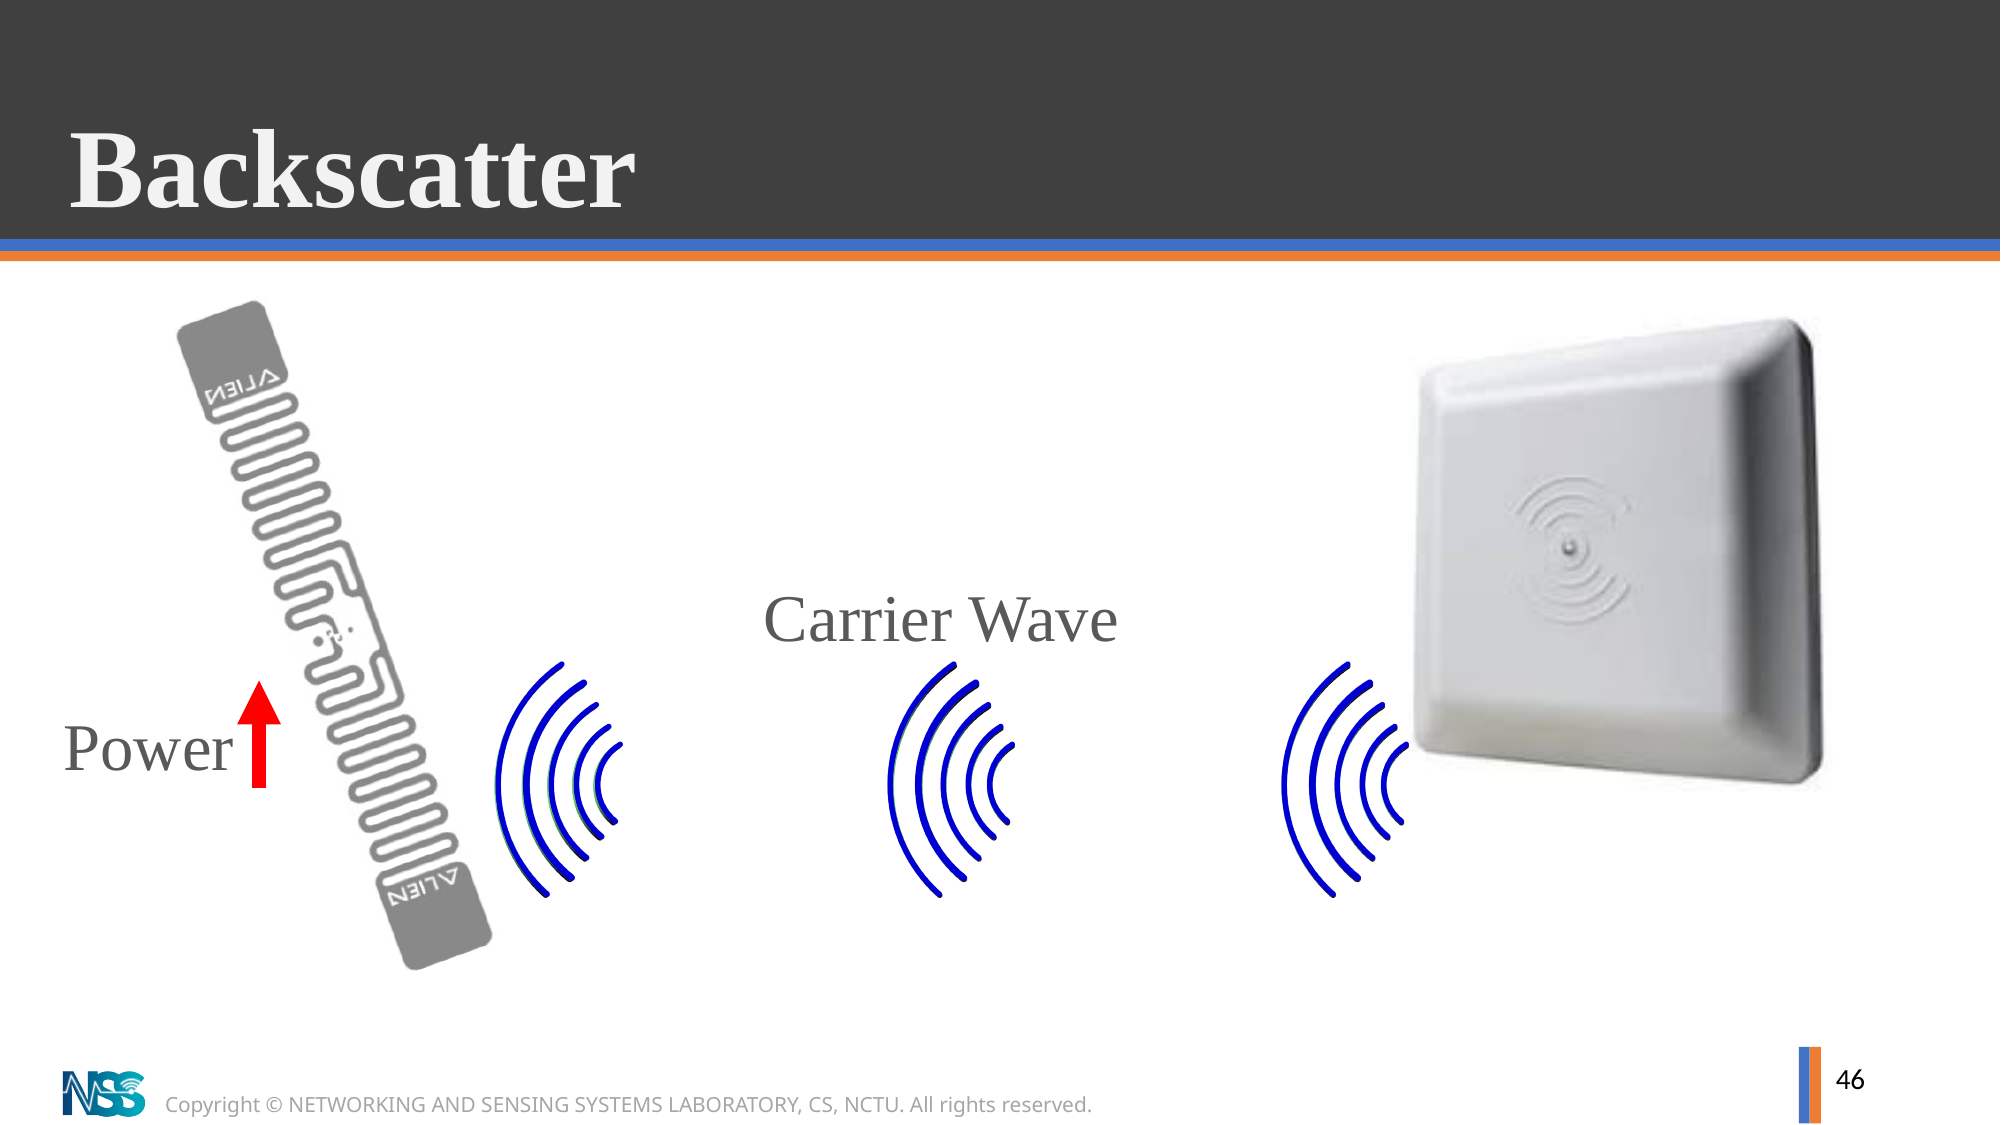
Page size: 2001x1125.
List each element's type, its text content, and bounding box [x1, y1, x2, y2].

title Backscatter [55, 56, 1945, 240]
picture [55, 1067, 151, 1125]
picture [887, 661, 1015, 898]
slide_number 46 [1821, 1046, 1945, 1107]
text_box Carrier Wave [749, 567, 1135, 663]
picture [1281, 314, 1833, 898]
text_box Power [48, 703, 250, 791]
picture [0, 291, 674, 983]
